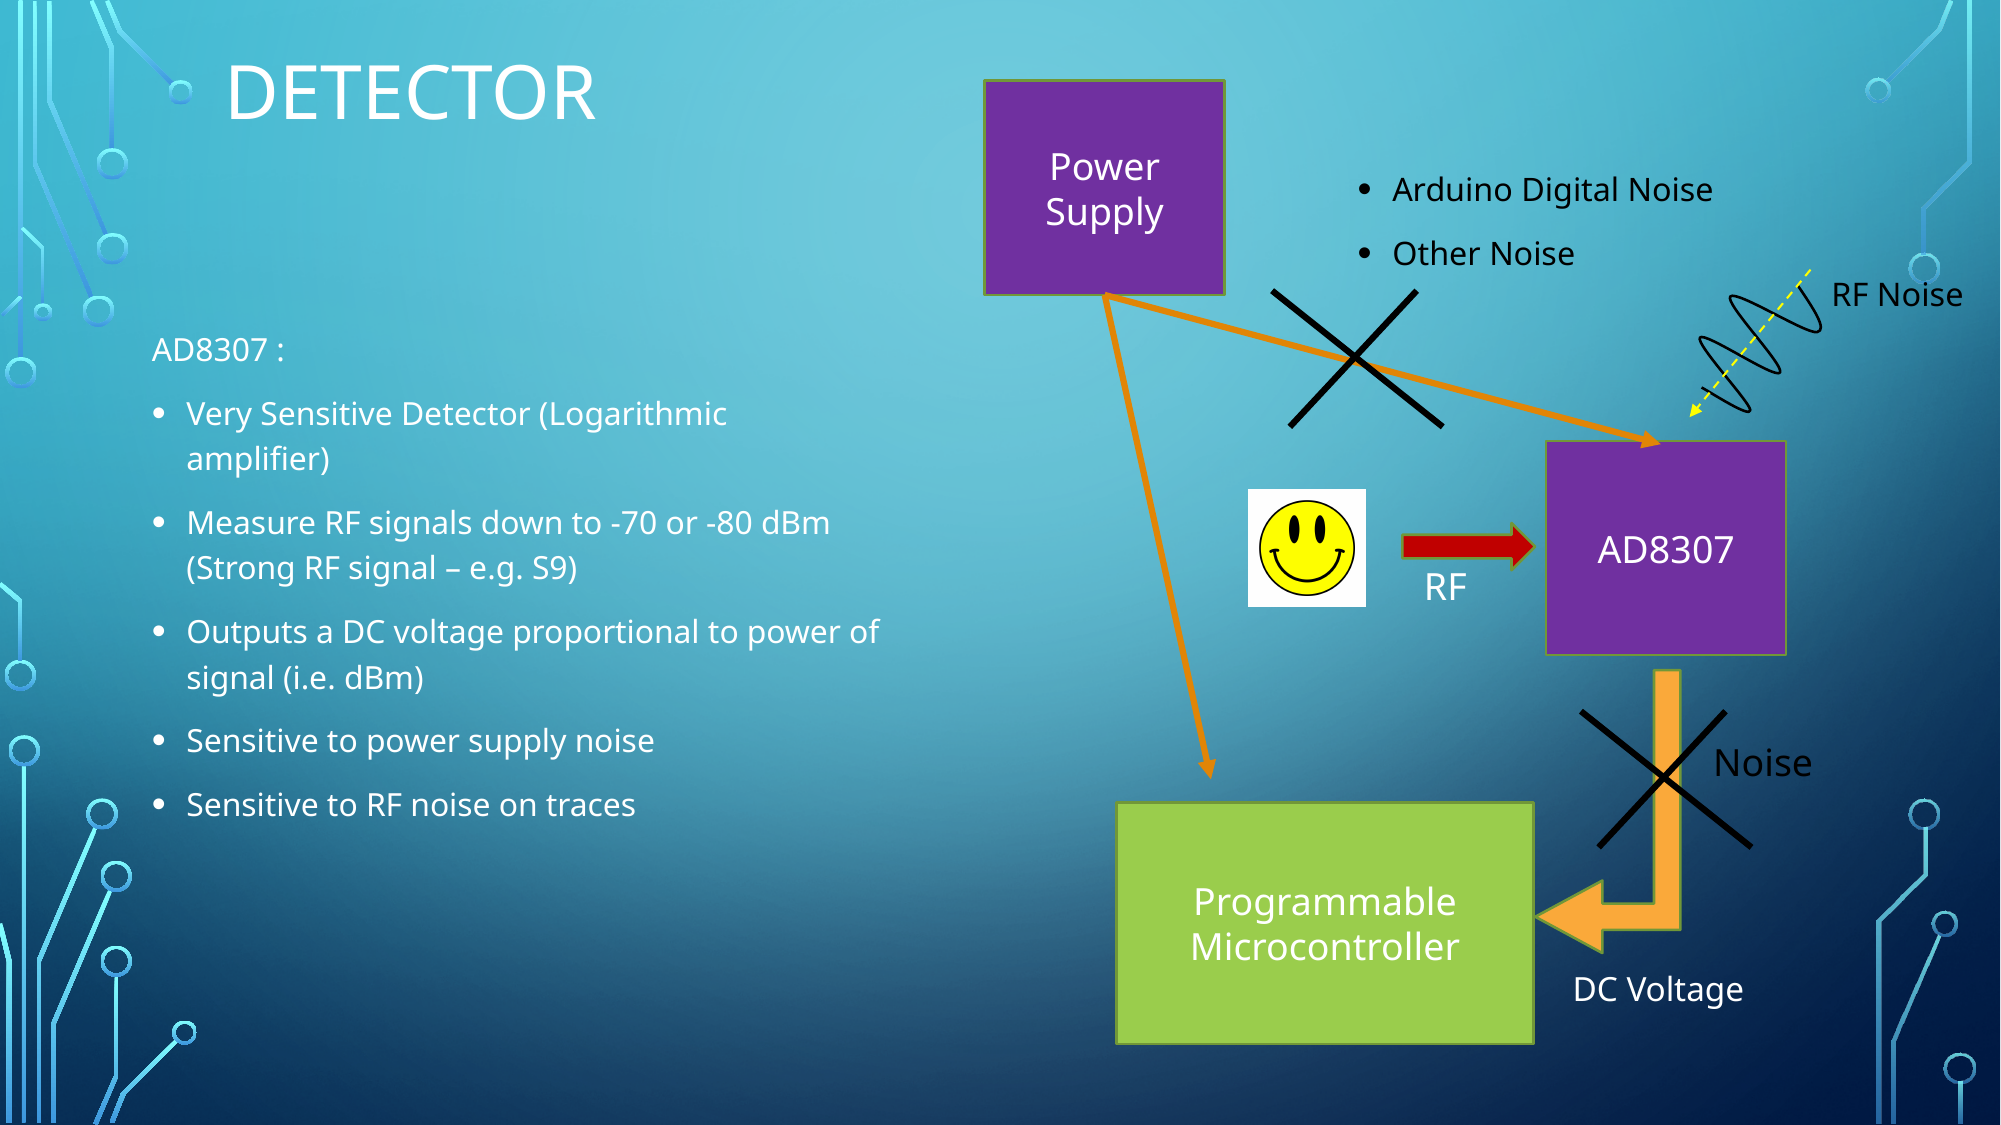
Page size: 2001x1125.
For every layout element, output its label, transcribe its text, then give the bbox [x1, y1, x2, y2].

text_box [1580, 710, 1752, 848]
text_box Programmable Microcontroller [1115, 801, 1535, 1045]
text_box [1652, 668, 1682, 710]
picture [1247, 489, 1366, 607]
text_box [1533, 848, 1682, 953]
text_box RF Noise [1816, 258, 1980, 332]
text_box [1654, 297, 1846, 390]
text_box RF [1408, 546, 1516, 623]
title DETECTOR [209, 36, 1835, 154]
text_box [1271, 290, 1443, 427]
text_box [1104, 294, 1661, 445]
text_box DC Voltage [1557, 953, 1769, 1027]
text_box [1401, 521, 1537, 568]
text_box Power Supply [983, 79, 1226, 296]
list Arduino Digital Noise Other Noise [1342, 153, 1751, 282]
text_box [1104, 445, 1212, 780]
text_box Noise [1752, 722, 1888, 796]
text_box AD8307 : Very Sensitive Detector (Logarithmic amplifier) Measure RF signals down to -70 or -80 dBm (Strong RF signal – e.g. S9) Outputs a DC voltage proportional to power of signal (i.e. dBm) Sensitive to power supply noise Sensitive to RF noise on traces [136, 314, 899, 831]
text_box AD8307 [1545, 440, 1787, 656]
